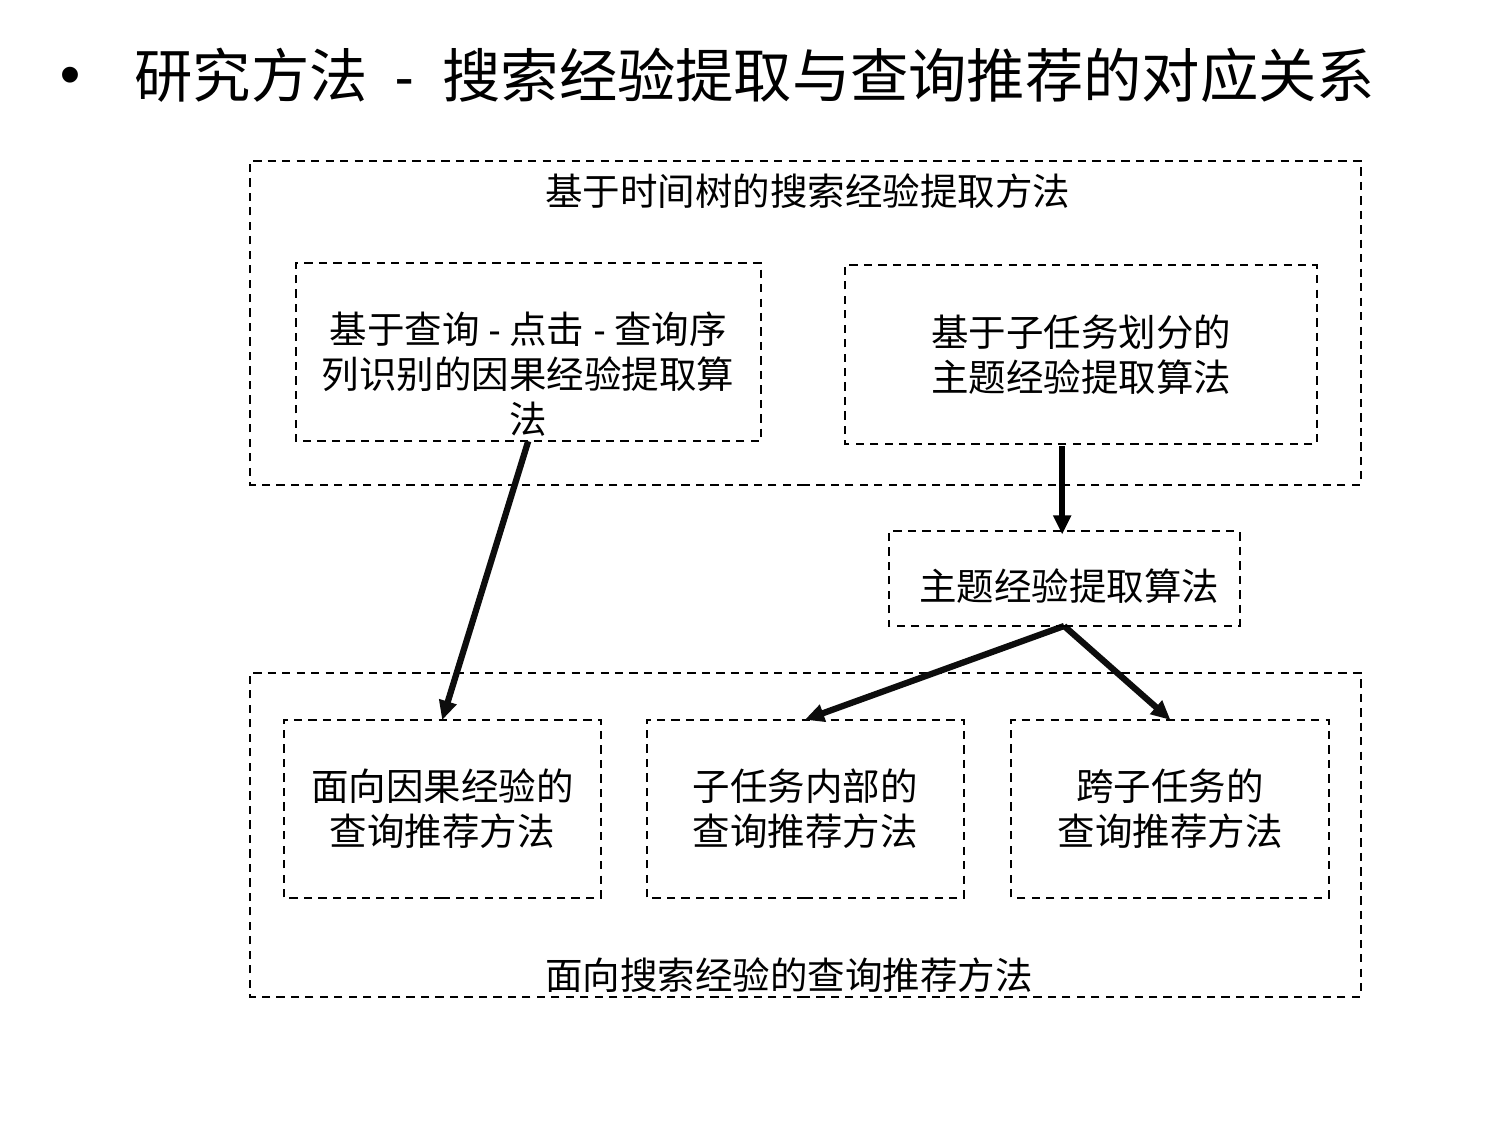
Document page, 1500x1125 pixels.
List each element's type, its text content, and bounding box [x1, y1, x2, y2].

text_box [442, 441, 529, 720]
text_box 研究方法 - 搜索经验提取与查询推荐的对应关系 [44, 31, 1434, 117]
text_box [805, 626, 1064, 720]
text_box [249, 672, 1361, 1006]
text_box [888, 530, 1241, 627]
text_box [1064, 626, 1171, 720]
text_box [249, 160, 1361, 485]
